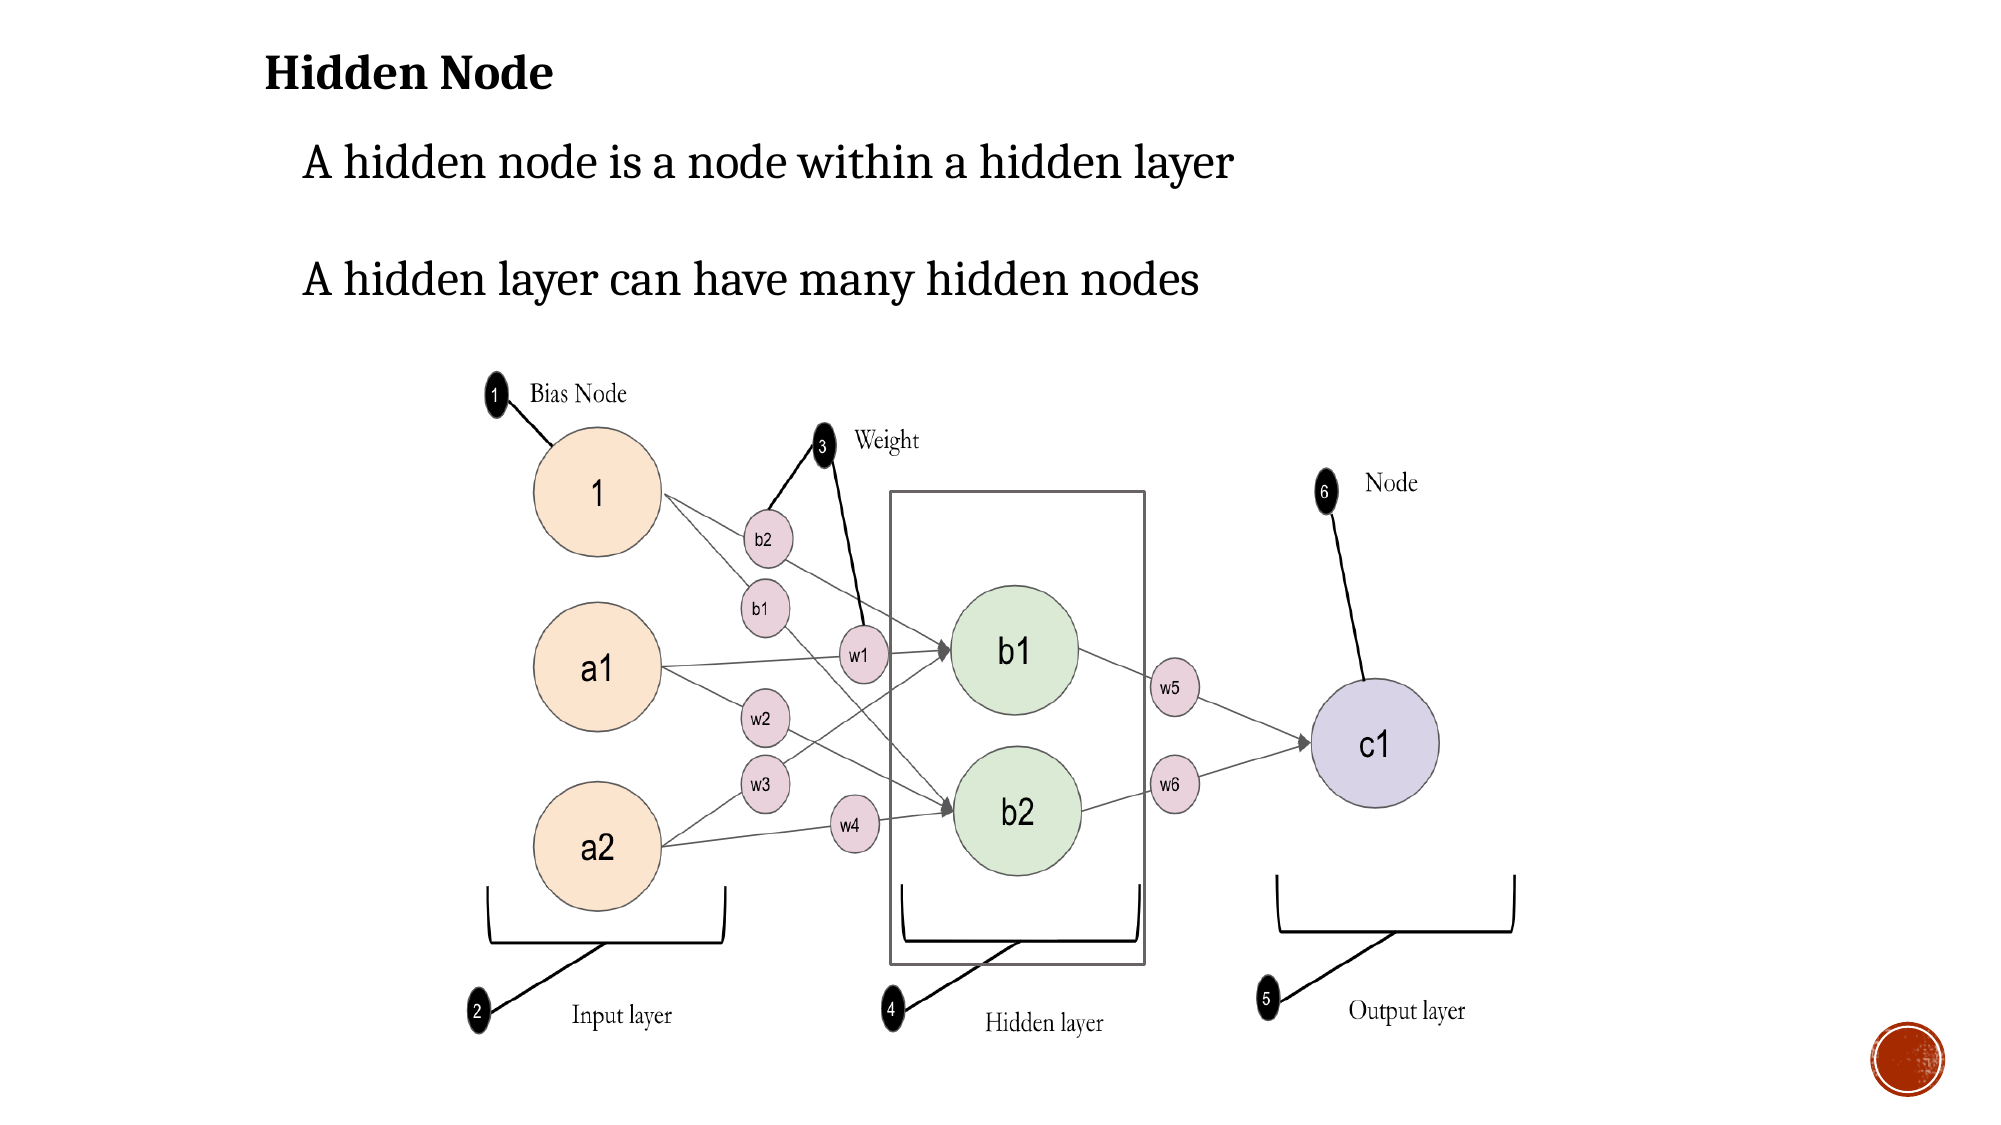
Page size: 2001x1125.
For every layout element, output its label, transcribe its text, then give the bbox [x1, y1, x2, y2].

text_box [458, 353, 1543, 1034]
list A hidden node is a node within a hidden layer A hidden layer can have many hidden nodes [287, 120, 1491, 371]
text_box Hidden Node [249, 32, 1388, 125]
